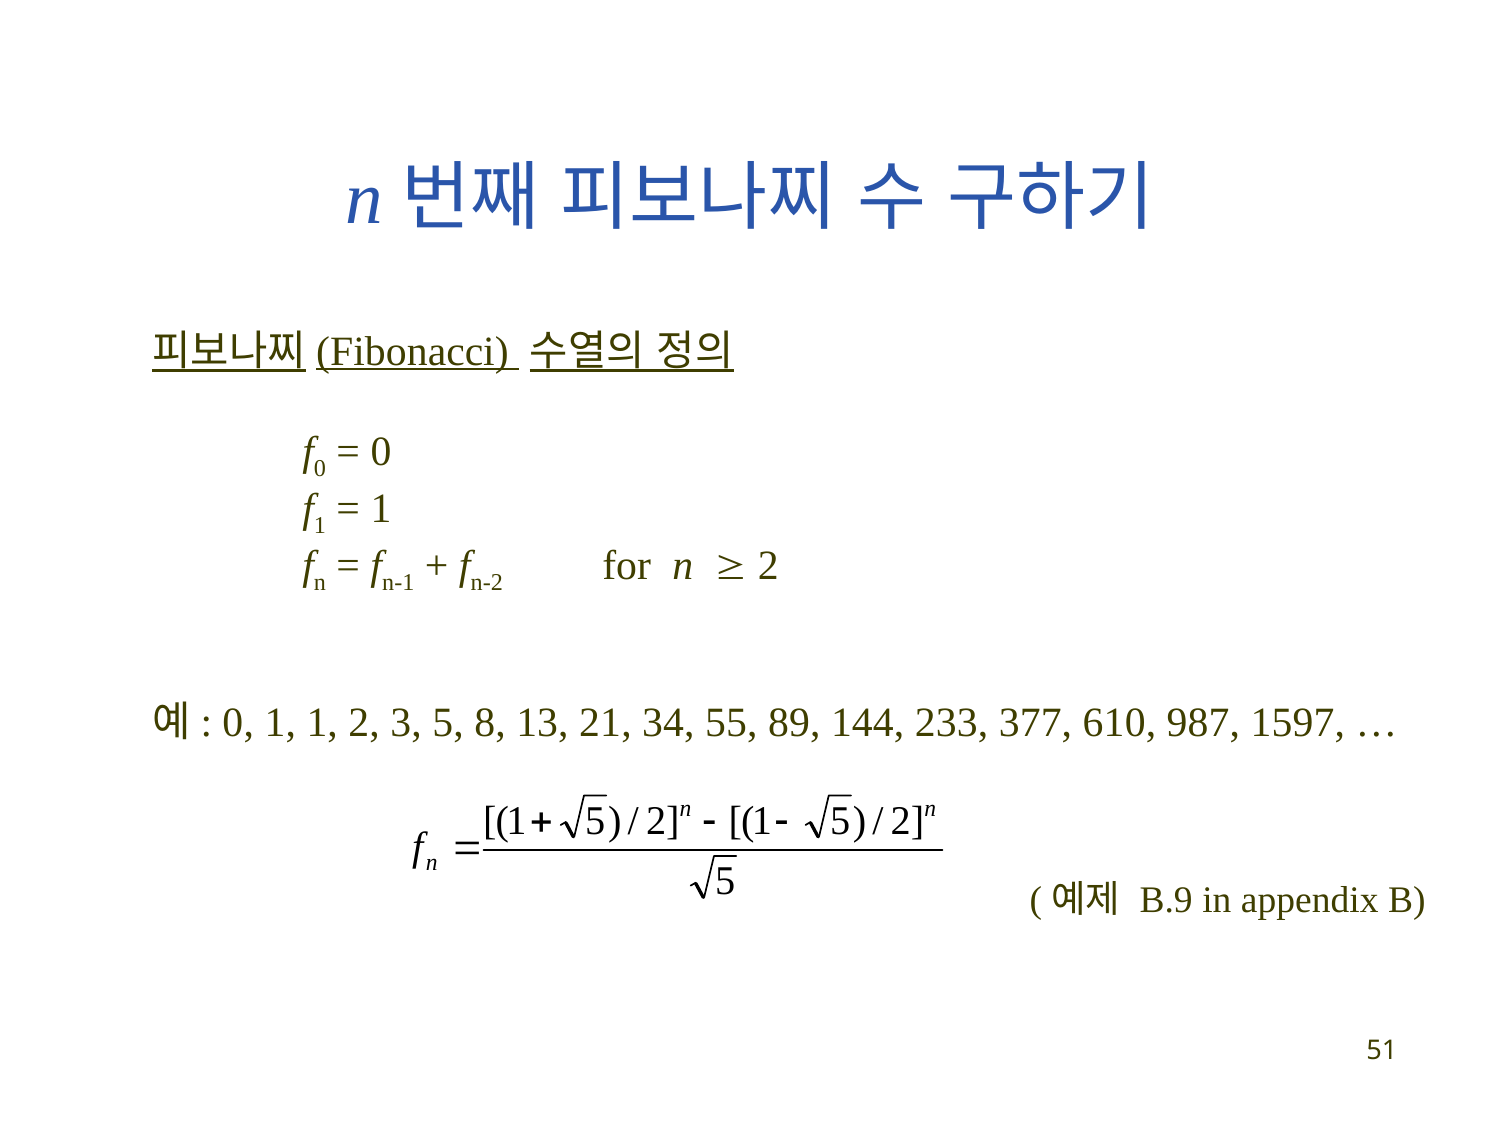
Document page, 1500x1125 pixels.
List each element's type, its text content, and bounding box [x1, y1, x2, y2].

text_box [398, 784, 950, 909]
slide_number 51 [1099, 1024, 1413, 1101]
title n번째 피보나찌 수 구하기 [112, 99, 1388, 288]
text_box 피보나찌(Fibonacci) 수열의 정의 f0 = 0 f1 = 1 fn = fn-1 + fn-2 for n  2 예: 0, 1, 1, 2, 3, 5, 8, 13, 21, 34, 55, 89, 144, 233, 377, 610, 987, 1597, … [137, 316, 1442, 753]
text_box (예제 B.9 in appendix B) [1014, 867, 1441, 927]
